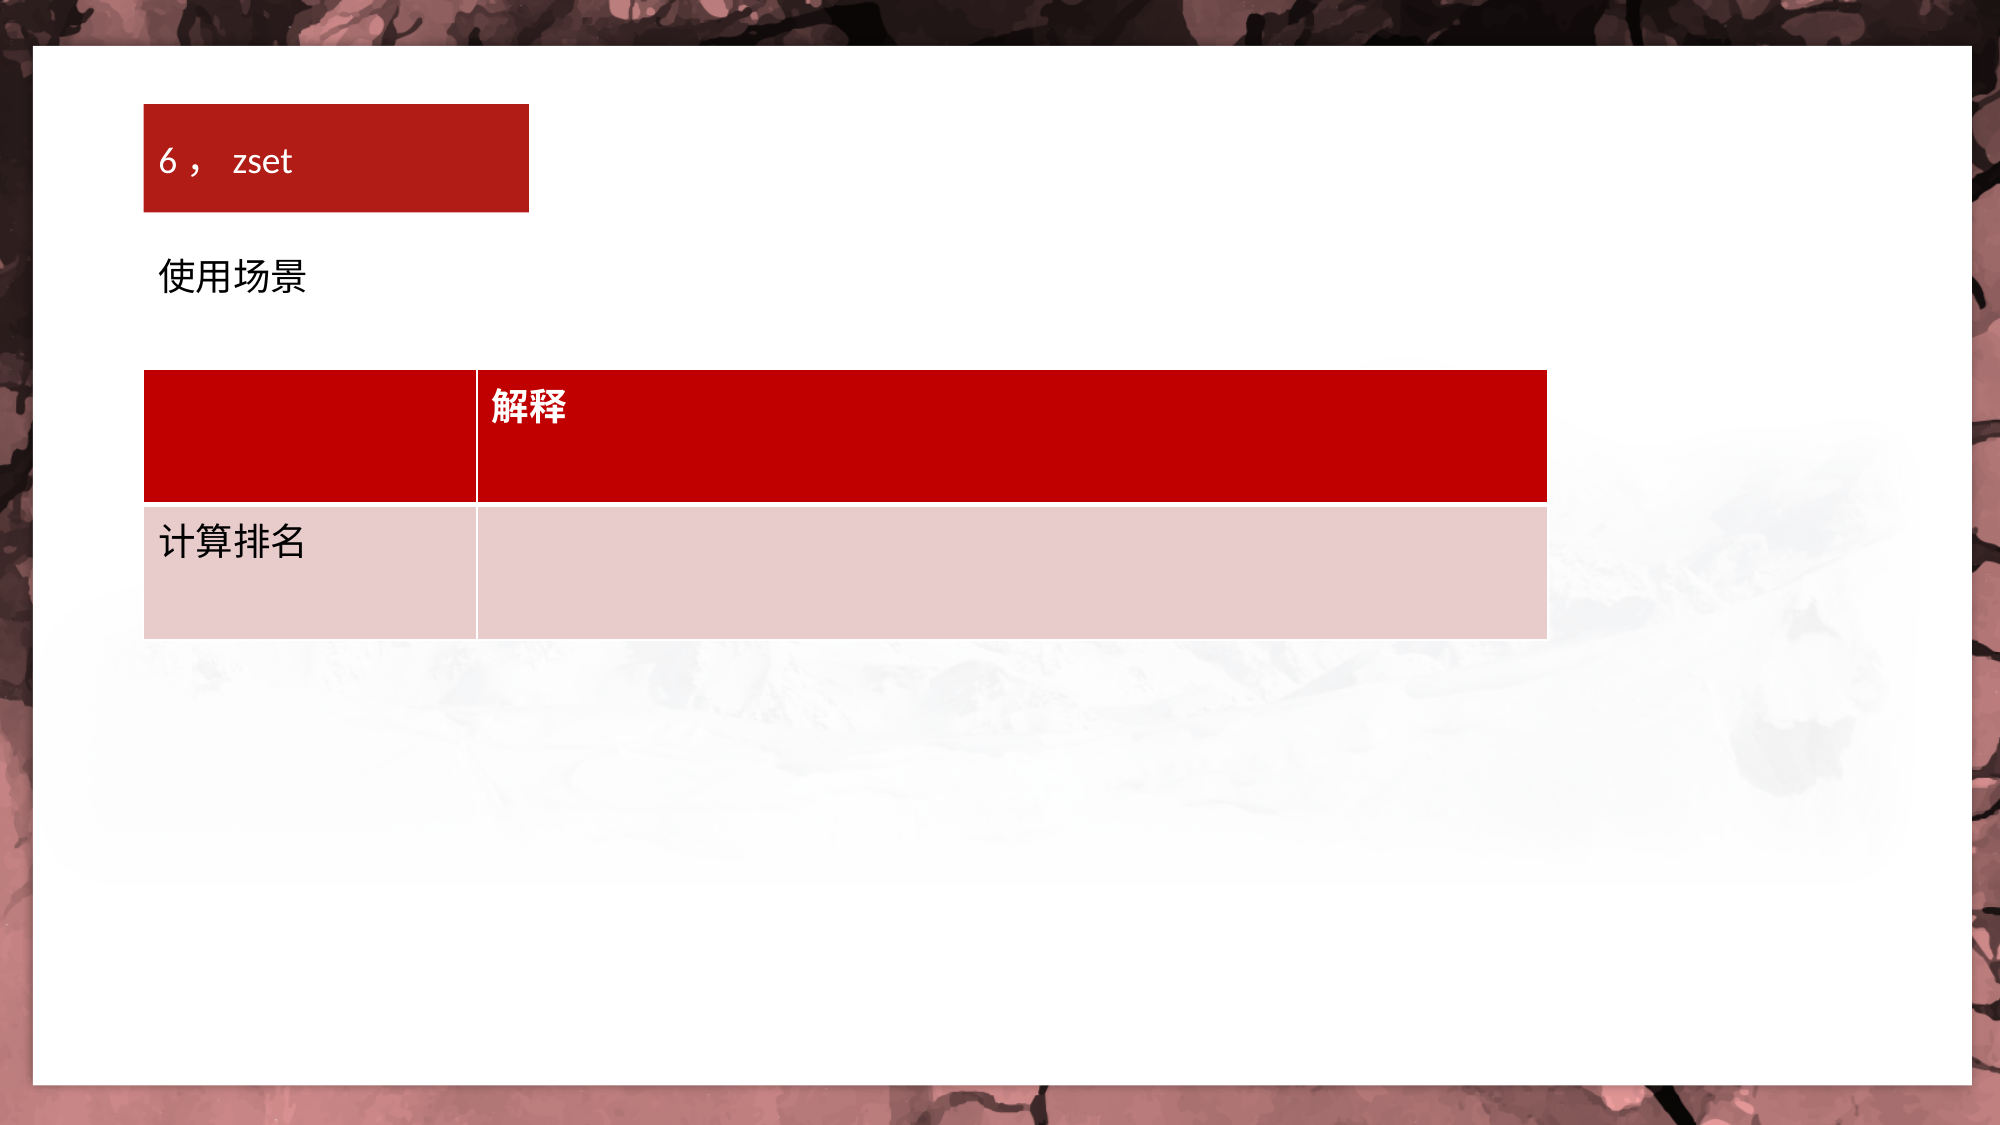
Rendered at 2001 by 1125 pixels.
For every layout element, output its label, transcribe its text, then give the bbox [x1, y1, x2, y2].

text_box 6，zset [143, 104, 529, 213]
text_box 使用场景 [143, 245, 324, 306]
table_header [144, 370, 476, 502]
table_header 解释 [478, 370, 1547, 502]
text_box [16, 325, 1984, 910]
table_cell 计算排名 [144, 507, 476, 639]
table_cell [478, 507, 1547, 639]
